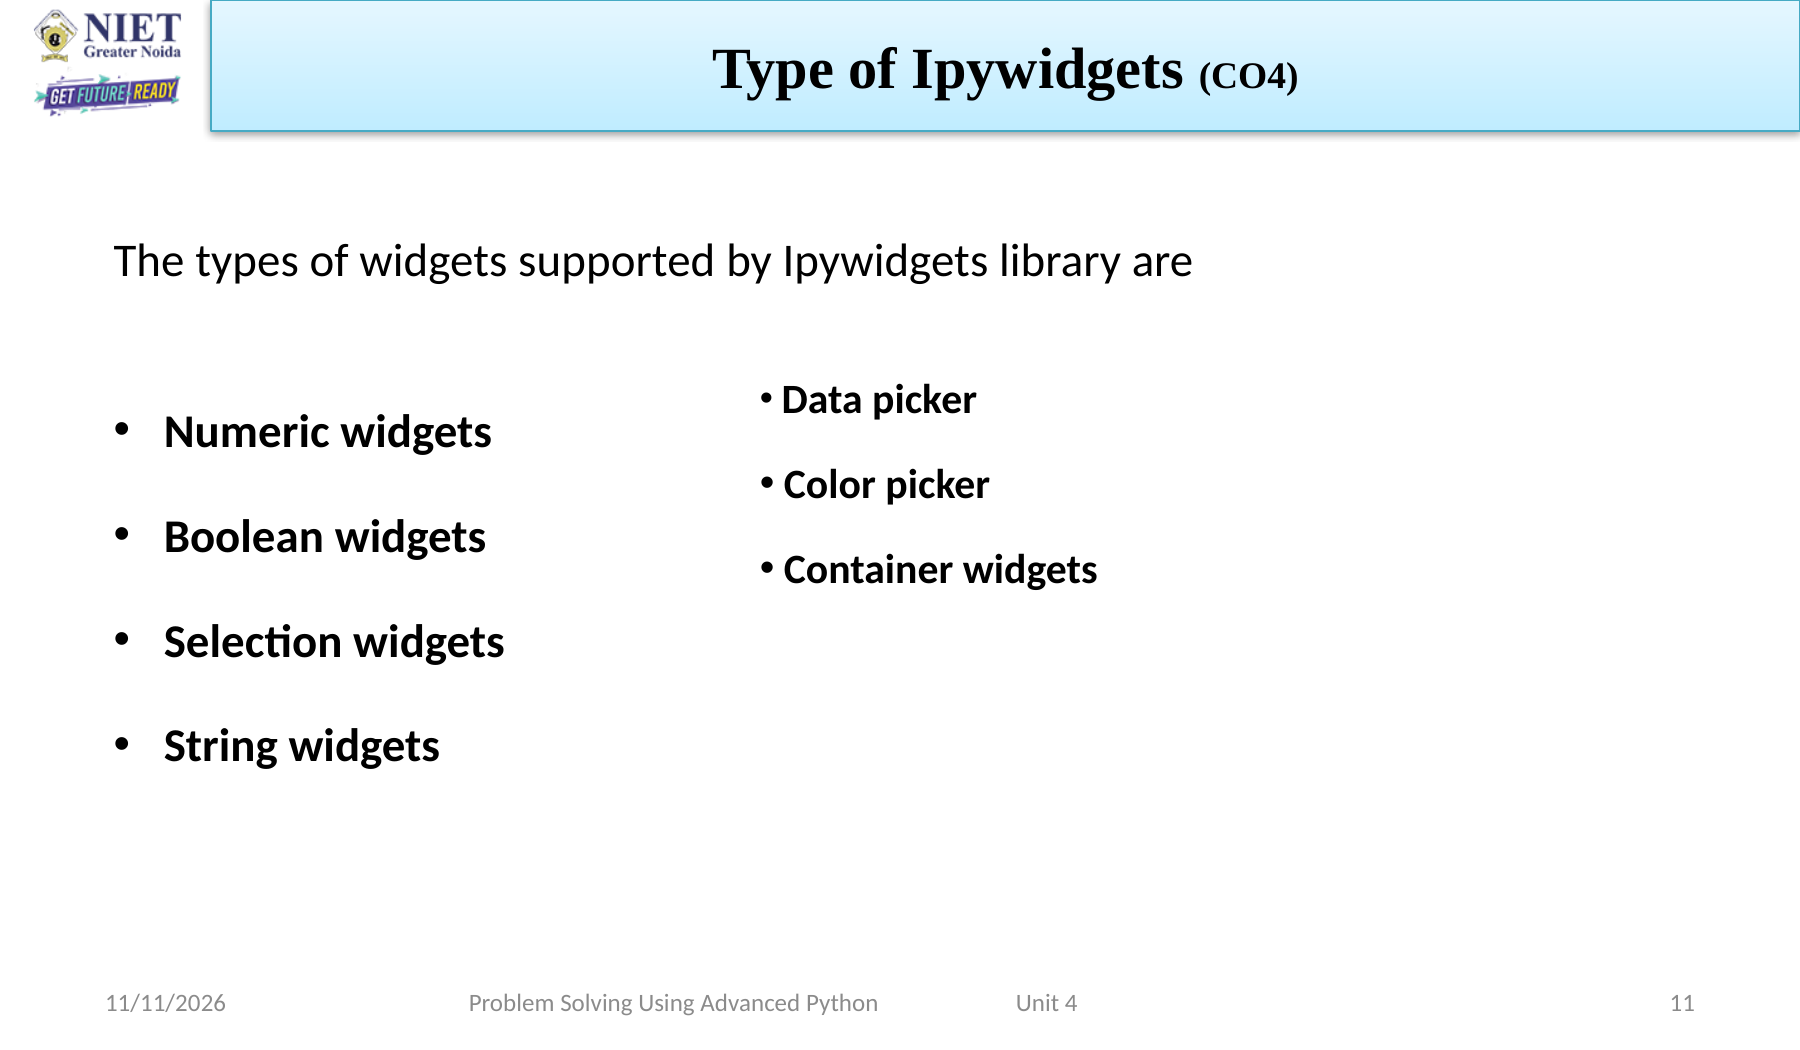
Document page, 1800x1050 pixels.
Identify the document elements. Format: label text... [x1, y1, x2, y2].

picture [0, 0, 214, 126]
text_box Data picker Color picker Container widgets [745, 364, 1646, 600]
slide_number 11 [1290, 973, 1710, 1030]
text_box Type of Ipywidgets (CO4) [216, 0, 1800, 132]
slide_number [90, 973, 363, 1030]
list The types of widgets supported by Ipywidgets library are Numeric widgets Boolean widgets Selection widgets String widgets [98, 174, 1660, 962]
footer Problem Solving Using Advanced Python Unit 4 [363, 973, 1185, 1030]
